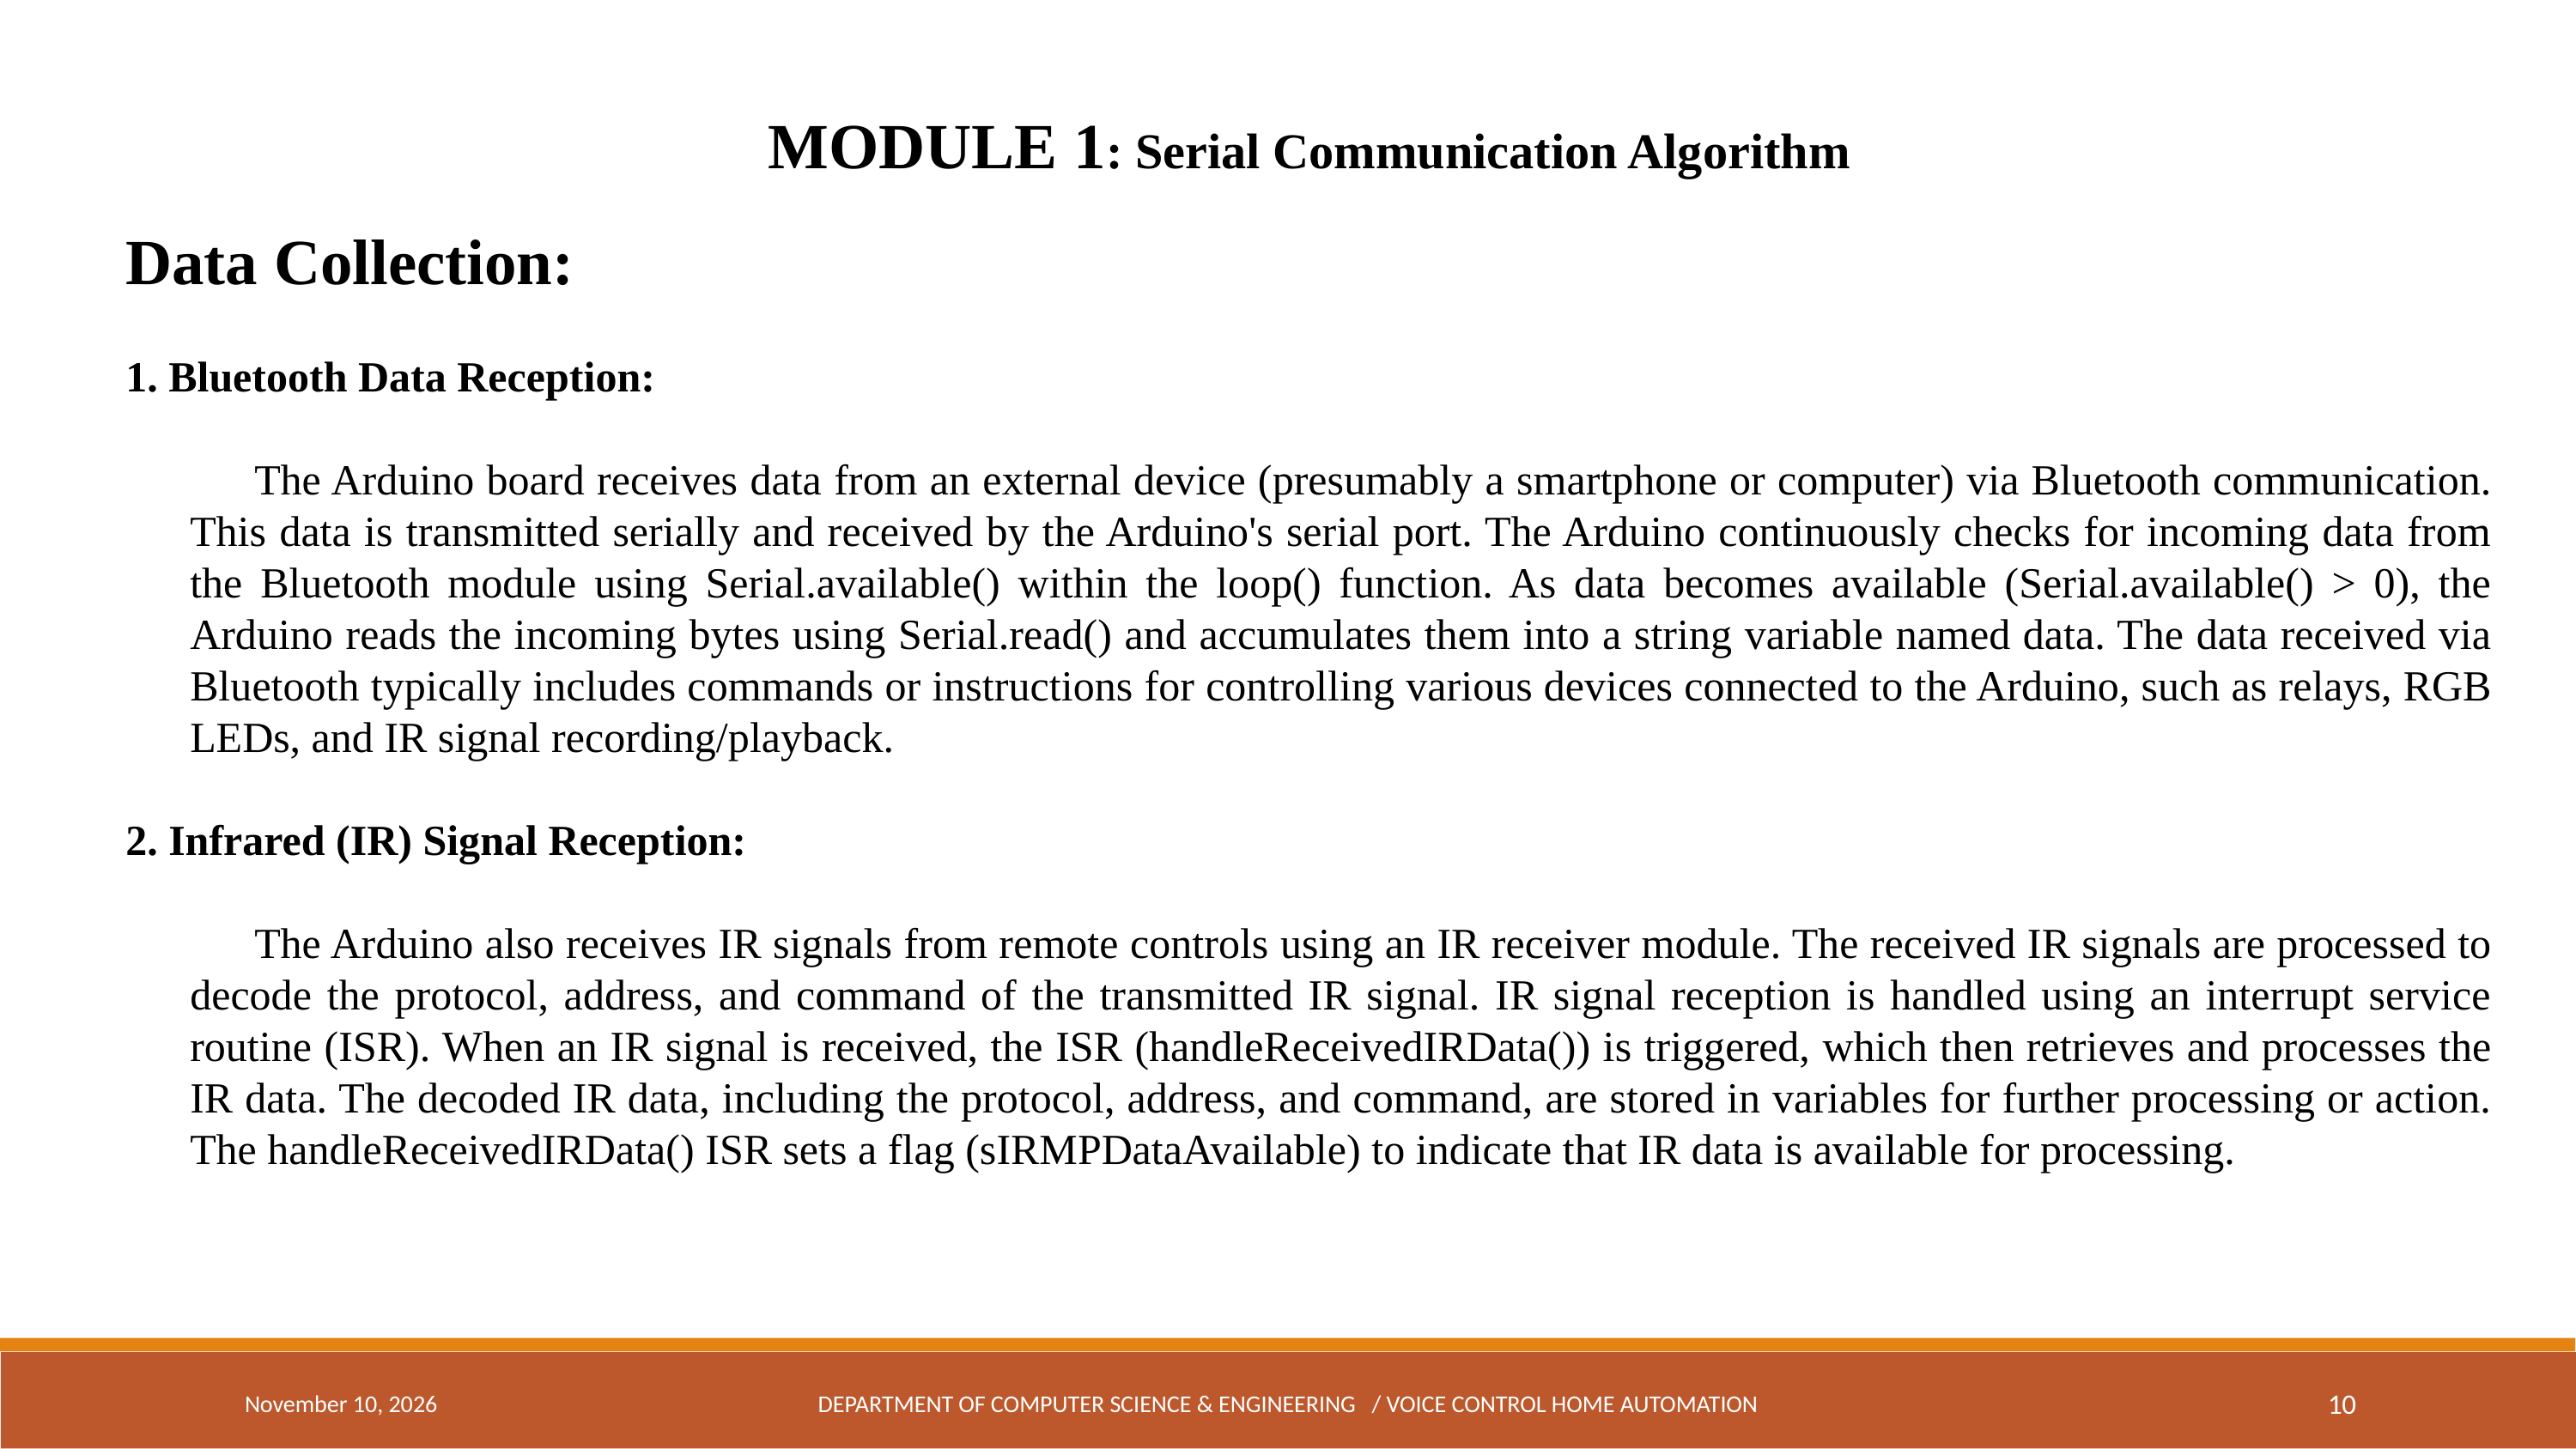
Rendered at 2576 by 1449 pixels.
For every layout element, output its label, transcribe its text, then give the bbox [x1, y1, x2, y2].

text_box MODULE 1: Serial Communication Algorithm Data Collection: 1. Bluetooth Data Reception: The Arduino board receives data from an external device (presumably a smartphone or computer) via Bluetooth communication. This data is transmitted serially and received by the Arduino's serial port. The Arduino continuously checks for incoming data from the Bluetooth module using Serial.available() within the loop() function. As data becomes available (Serial.available() > 0), the Arduino reads the incoming bytes using Serial.read() and accumulates them into a string variable named data. The data received via Bluetooth typically includes commands or instructions for controlling various devices connected to the Arduino, such as relays, RGB LEDs, and IR signal recording/playback. 2. Infrared (IR) Signal Reception: The Arduino also receives IR signals from remote controls using an IR receiver module. The received IR signals are processed to decode the protocol, address, and command of the transmitted IR signal. IR signal reception is handled using an interrupt service routine (ISR). When an IR signal is received, the ISR (handleReceivedIRData()) is triggered, which then retrieves and processes the IR data. The decoded IR data, including the protocol, address, and command, are stored in variables for further processing or action. The handleReceivedIRData() ISR sets a flag (sIRMPDataAvailable) to indicate that IR data is available for processing. [112, 98, 2506, 1373]
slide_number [232, 1373, 755, 1442]
slide_number 10 [2092, 1373, 2369, 1442]
footer DEPARTMENT OF COMPUTER SCIENCE & ENGINEERING / Voice Control Home Automation [779, 1373, 1798, 1442]
